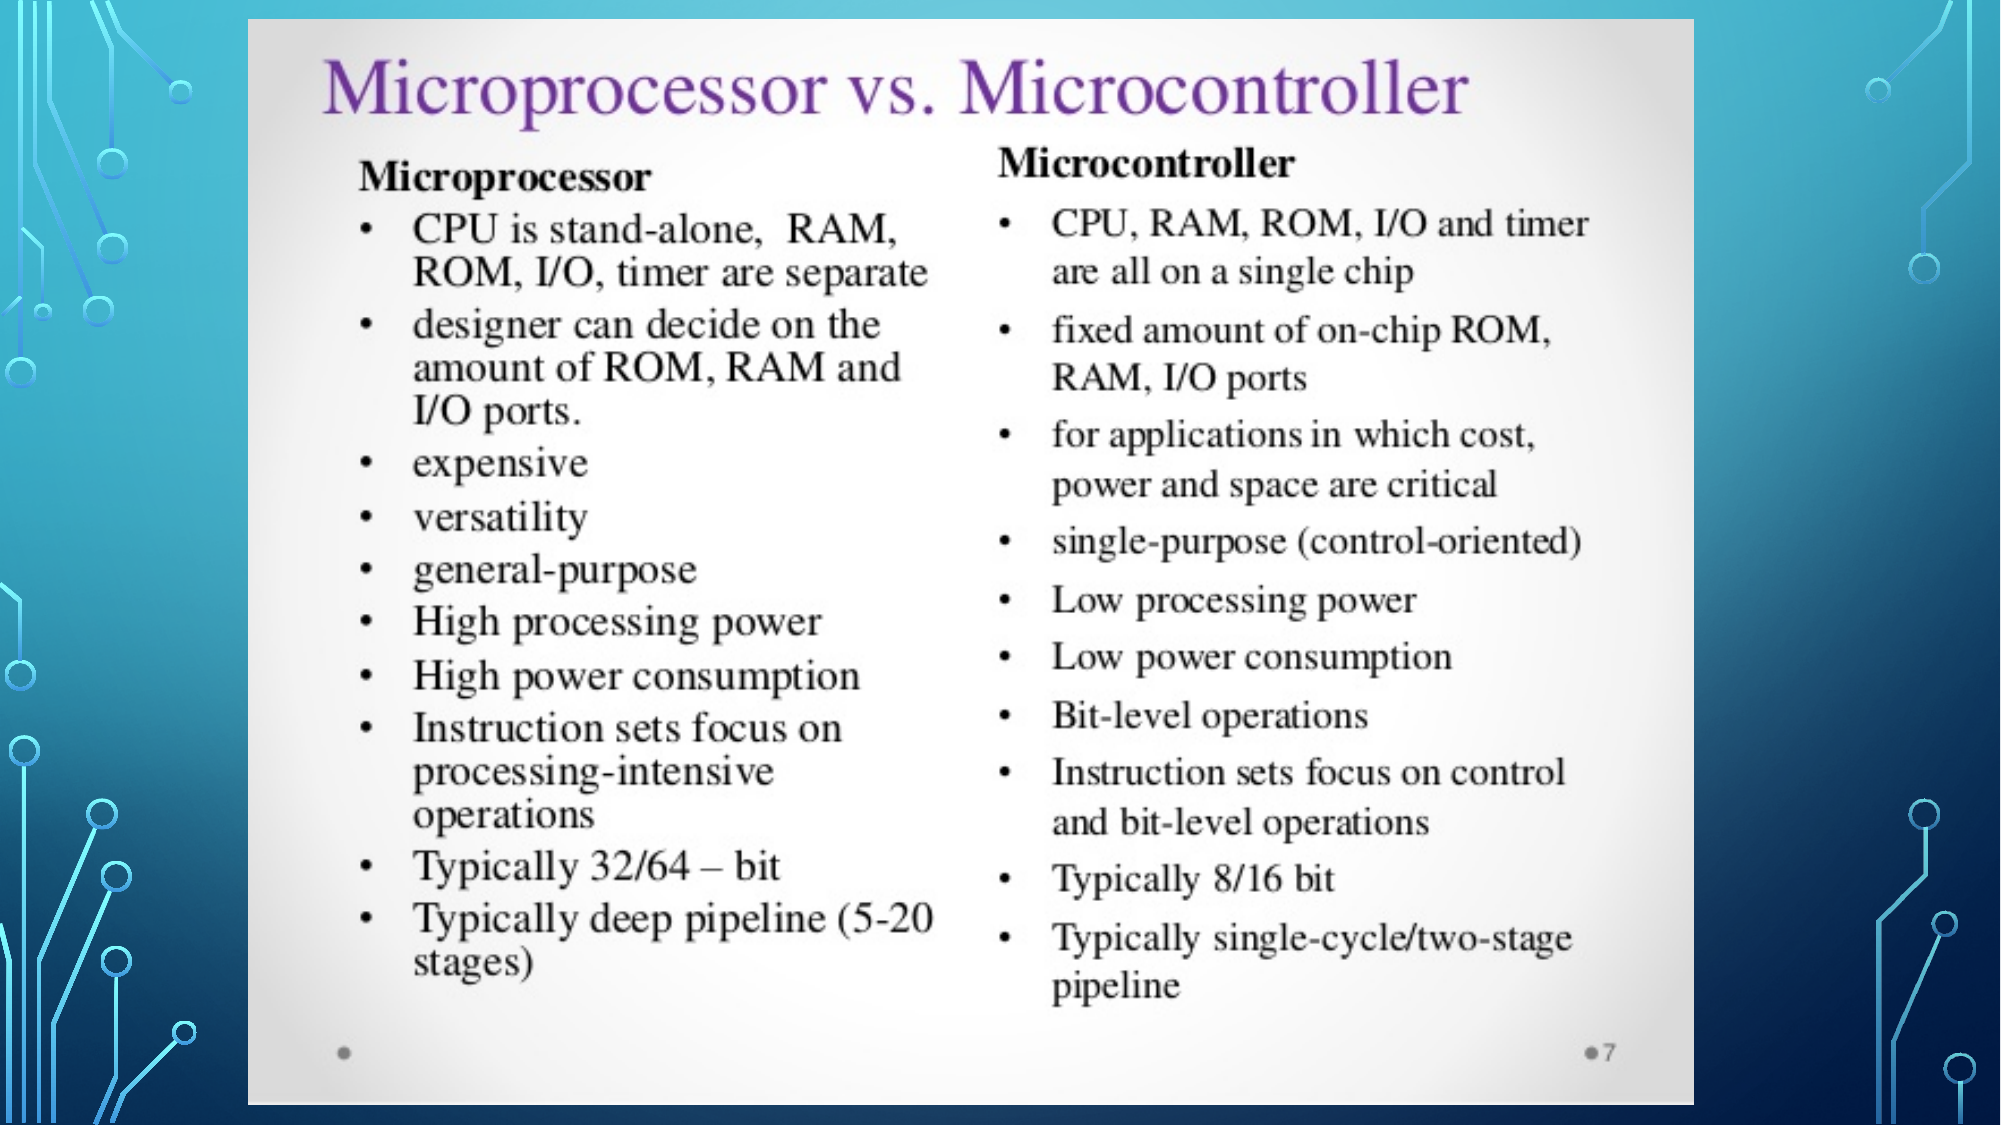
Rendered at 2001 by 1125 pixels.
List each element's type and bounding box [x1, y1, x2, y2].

picture [247, 18, 1695, 1106]
